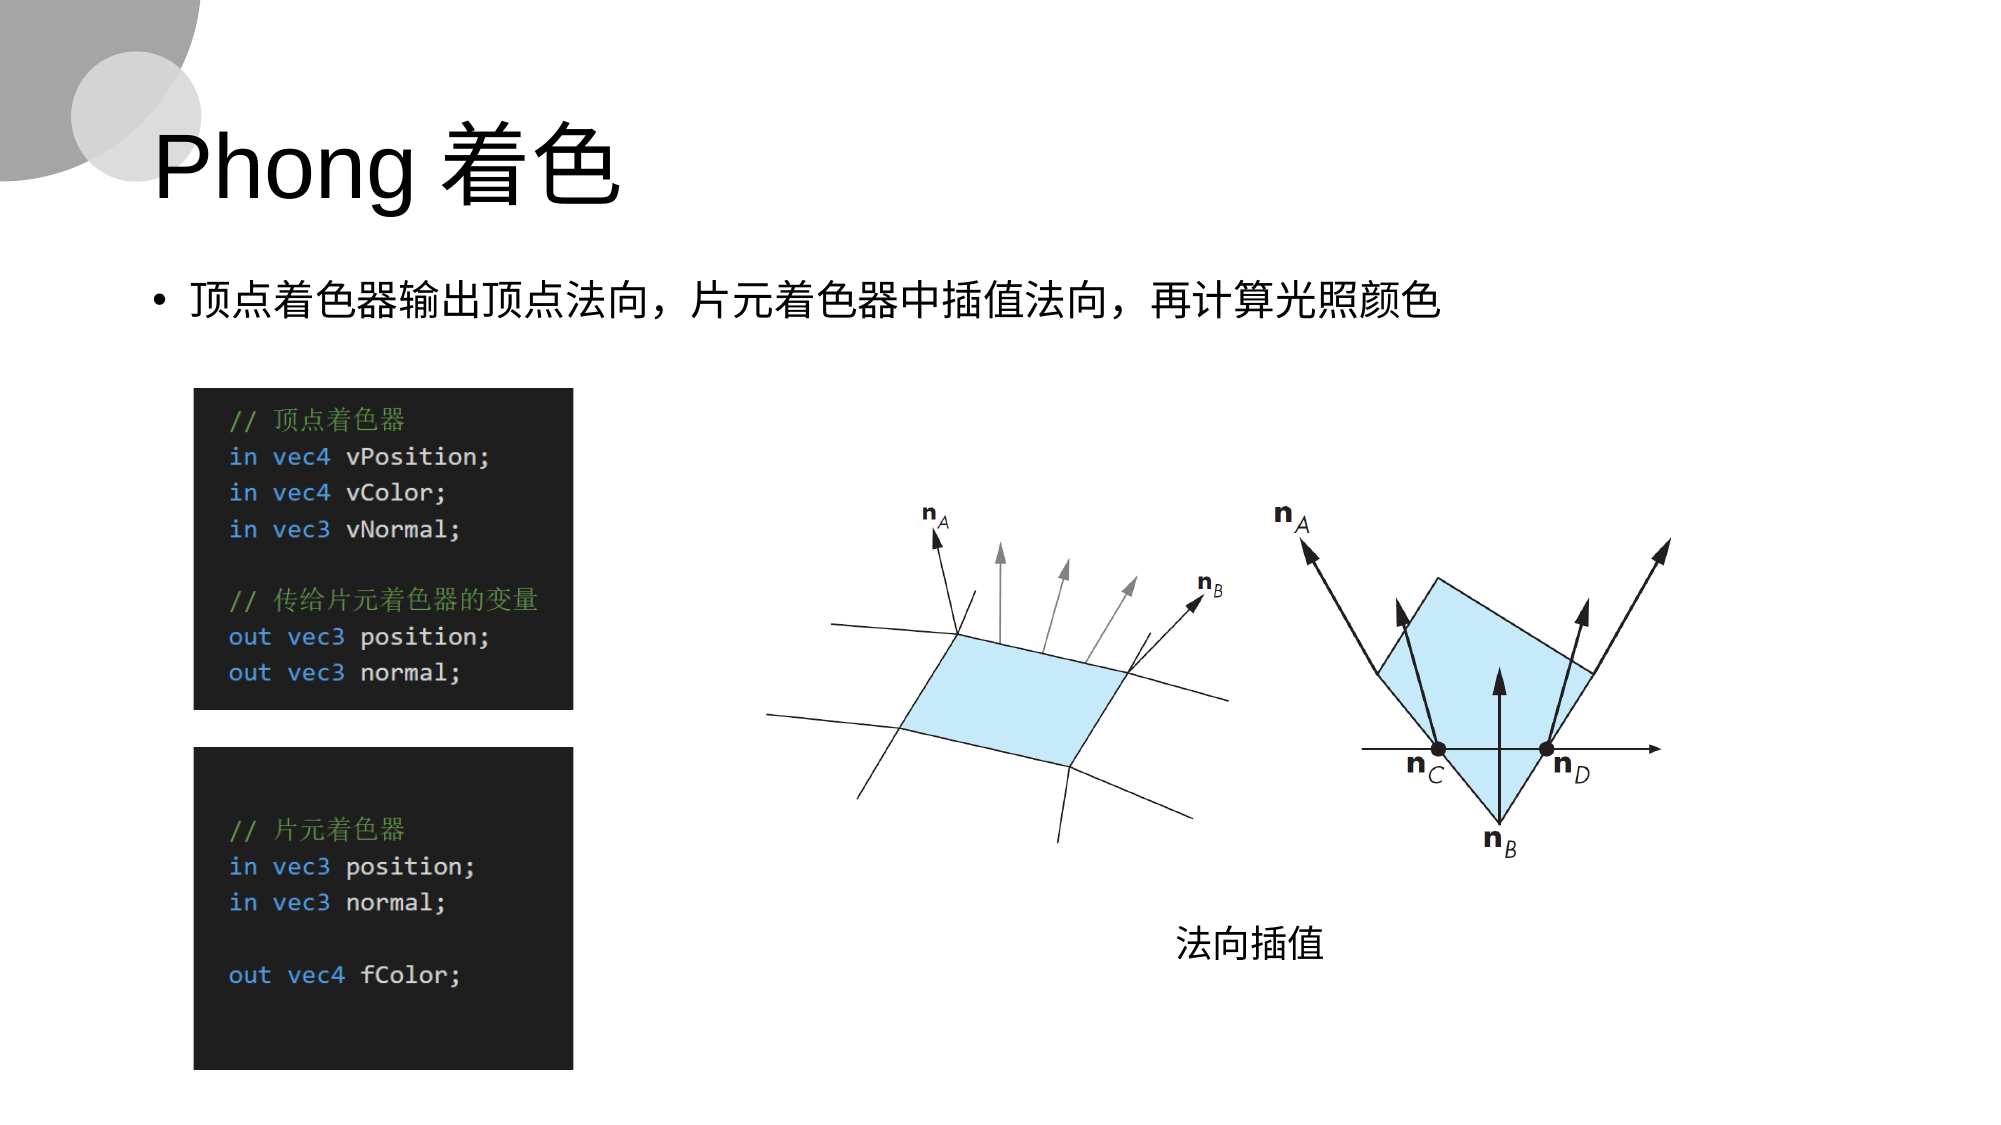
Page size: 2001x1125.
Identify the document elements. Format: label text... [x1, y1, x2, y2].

picture [1270, 501, 1675, 865]
title Phong着色 [137, 111, 1863, 241]
list 顶点着色器输出顶点法向，片元着色器中插值法向，再计算光照颜色 [137, 241, 1863, 1014]
text_box 法向插值 [1150, 912, 1350, 973]
picture [193, 388, 574, 710]
picture [193, 747, 574, 1070]
picture [765, 501, 1235, 855]
